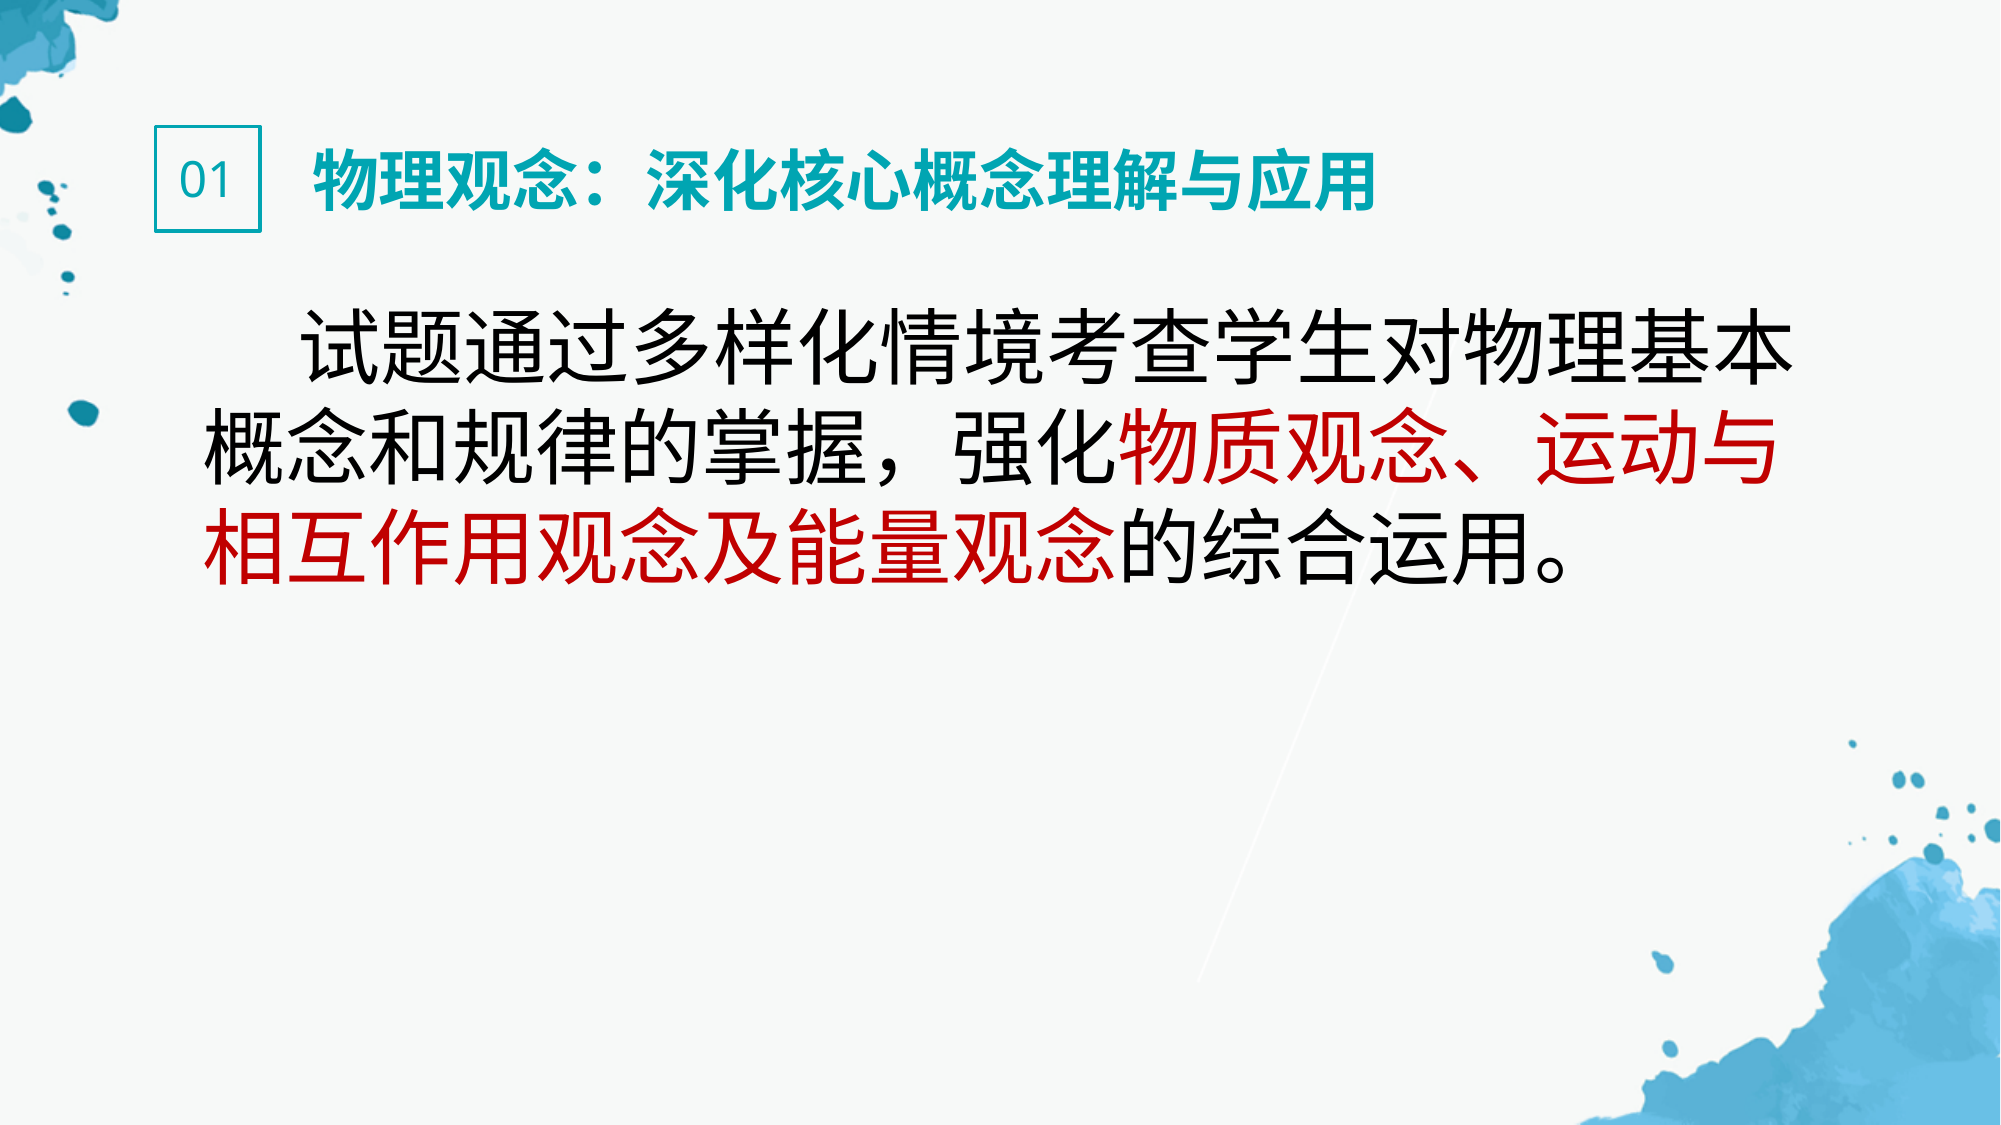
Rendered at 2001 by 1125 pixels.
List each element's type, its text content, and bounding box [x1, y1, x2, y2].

text_box 试题通过多样化情境考查学生对物理基本概念和规律的掌握，强化物质观念、运动与相互作用观念及能量观念的综合运用。 [187, 287, 1871, 888]
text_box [137, 124, 1414, 232]
picture [0, 0, 2001, 1125]
